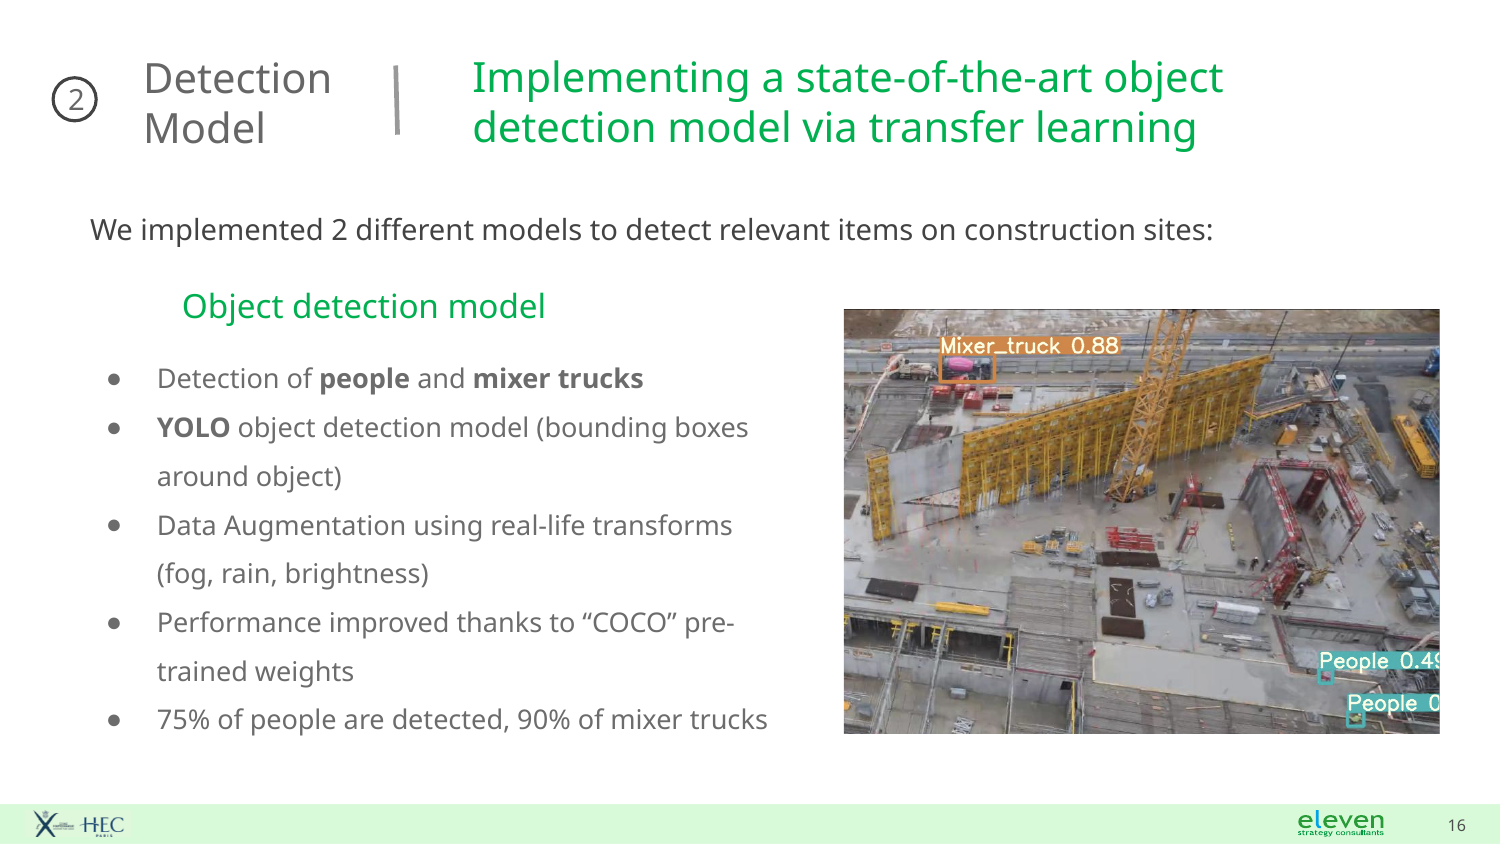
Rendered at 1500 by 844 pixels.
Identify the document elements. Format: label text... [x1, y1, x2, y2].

picture [24, 810, 131, 837]
text_box We implemented 2 different models to detect relevant items on construction sites: [75, 196, 1411, 263]
list Object detection model [171, 274, 615, 335]
picture [843, 309, 1440, 735]
slide_number 16 [1419, 814, 1477, 839]
title Detection Model [135, 44, 375, 129]
list Detection of people and mixer trucks YOLO object detection model (bounding boxes around object) Data Augmentation using real-life transforms (fog, rain, brightness) Performance improved thanks to “COCO” pre-trained weights 75% of people are detected, 90% of mixer trucks [71, 335, 785, 770]
title Implementing a state-of-the-art object detection model via transfer learning [464, 43, 1419, 160]
text_box 2 [53, 77, 97, 121]
